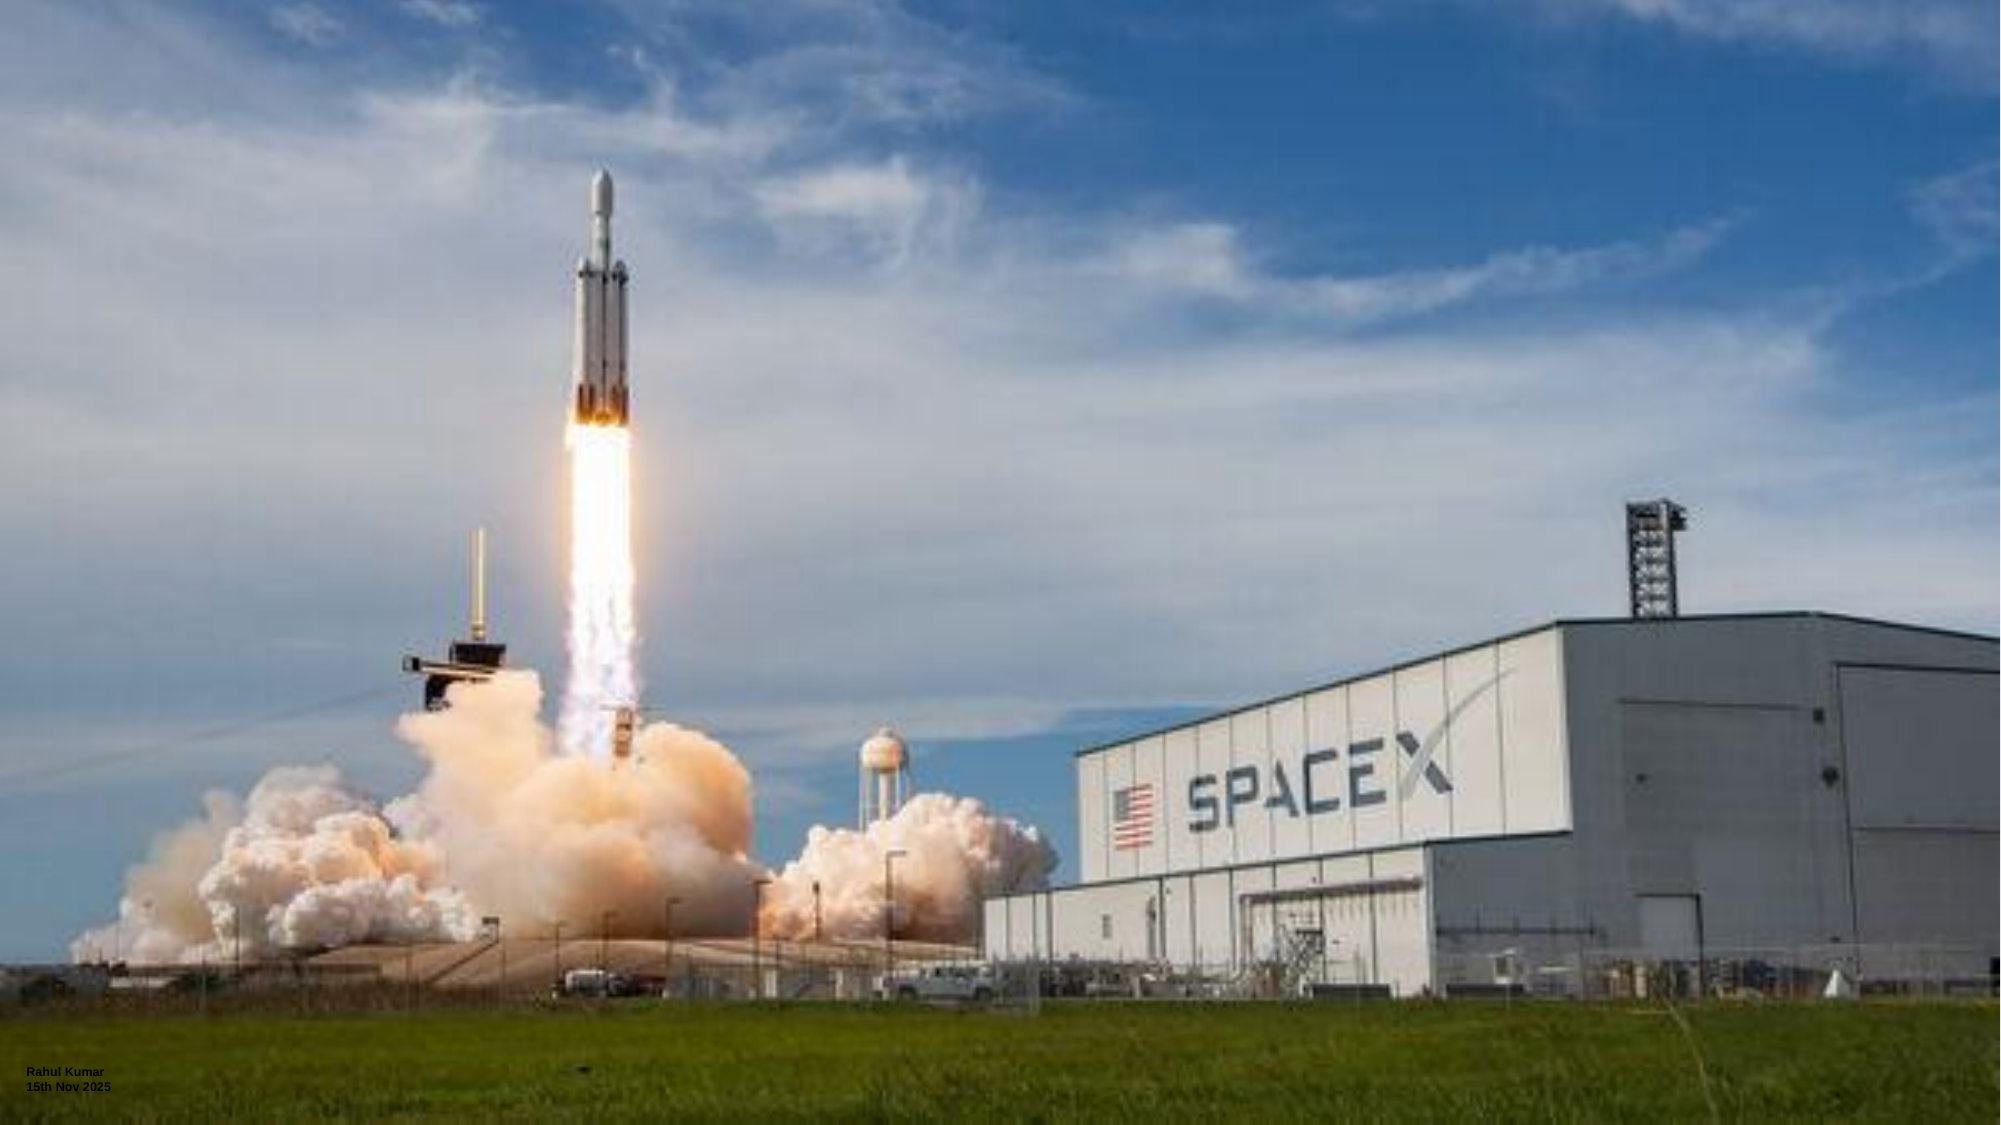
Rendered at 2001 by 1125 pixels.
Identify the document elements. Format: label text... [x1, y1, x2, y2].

text_box Rahul Kumar 15th Nov 2025 [11, 1056, 153, 1102]
picture [0, 0, 2001, 1125]
